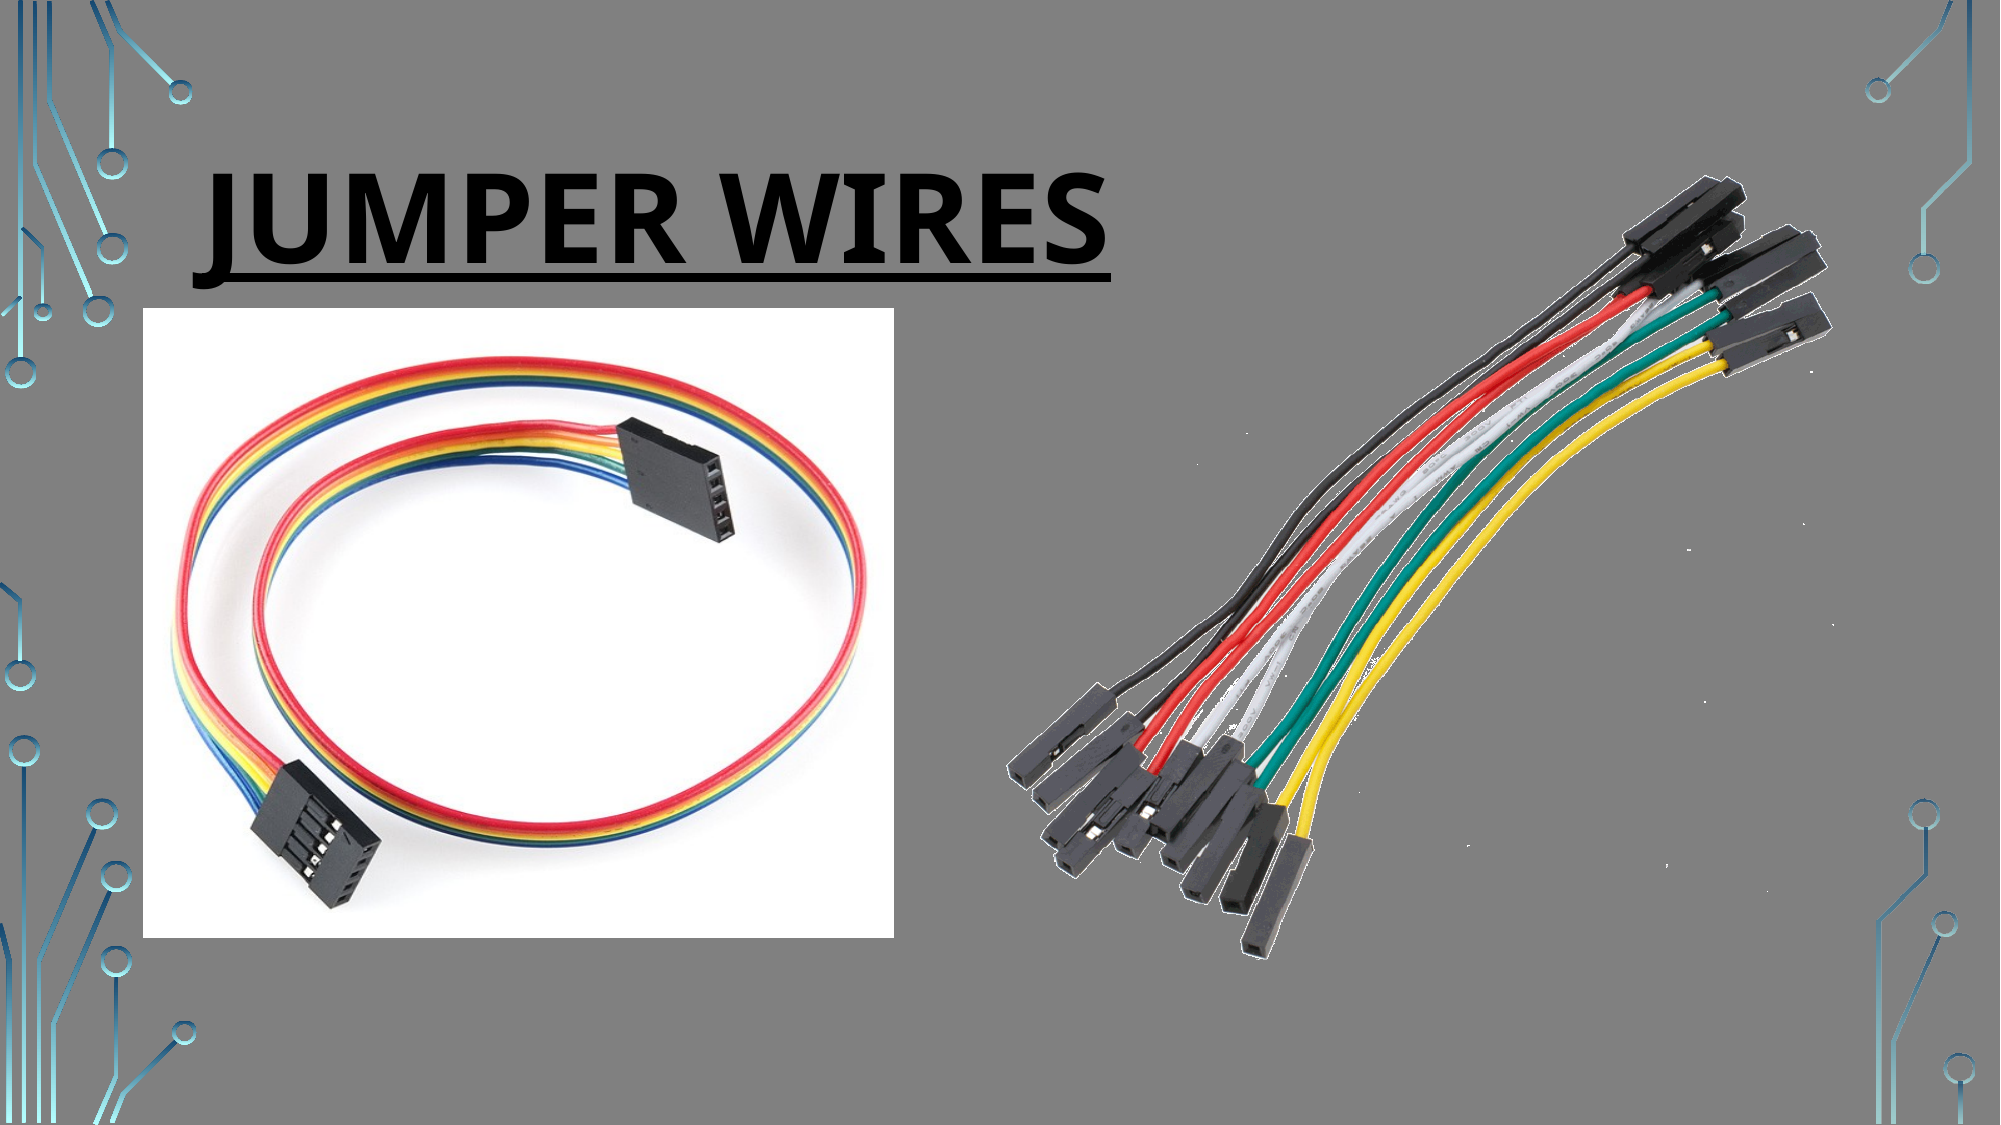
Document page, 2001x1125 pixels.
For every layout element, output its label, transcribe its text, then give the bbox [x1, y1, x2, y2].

picture [1005, 174, 1839, 960]
title Jumper wires [187, 101, 1813, 344]
picture [143, 308, 894, 938]
